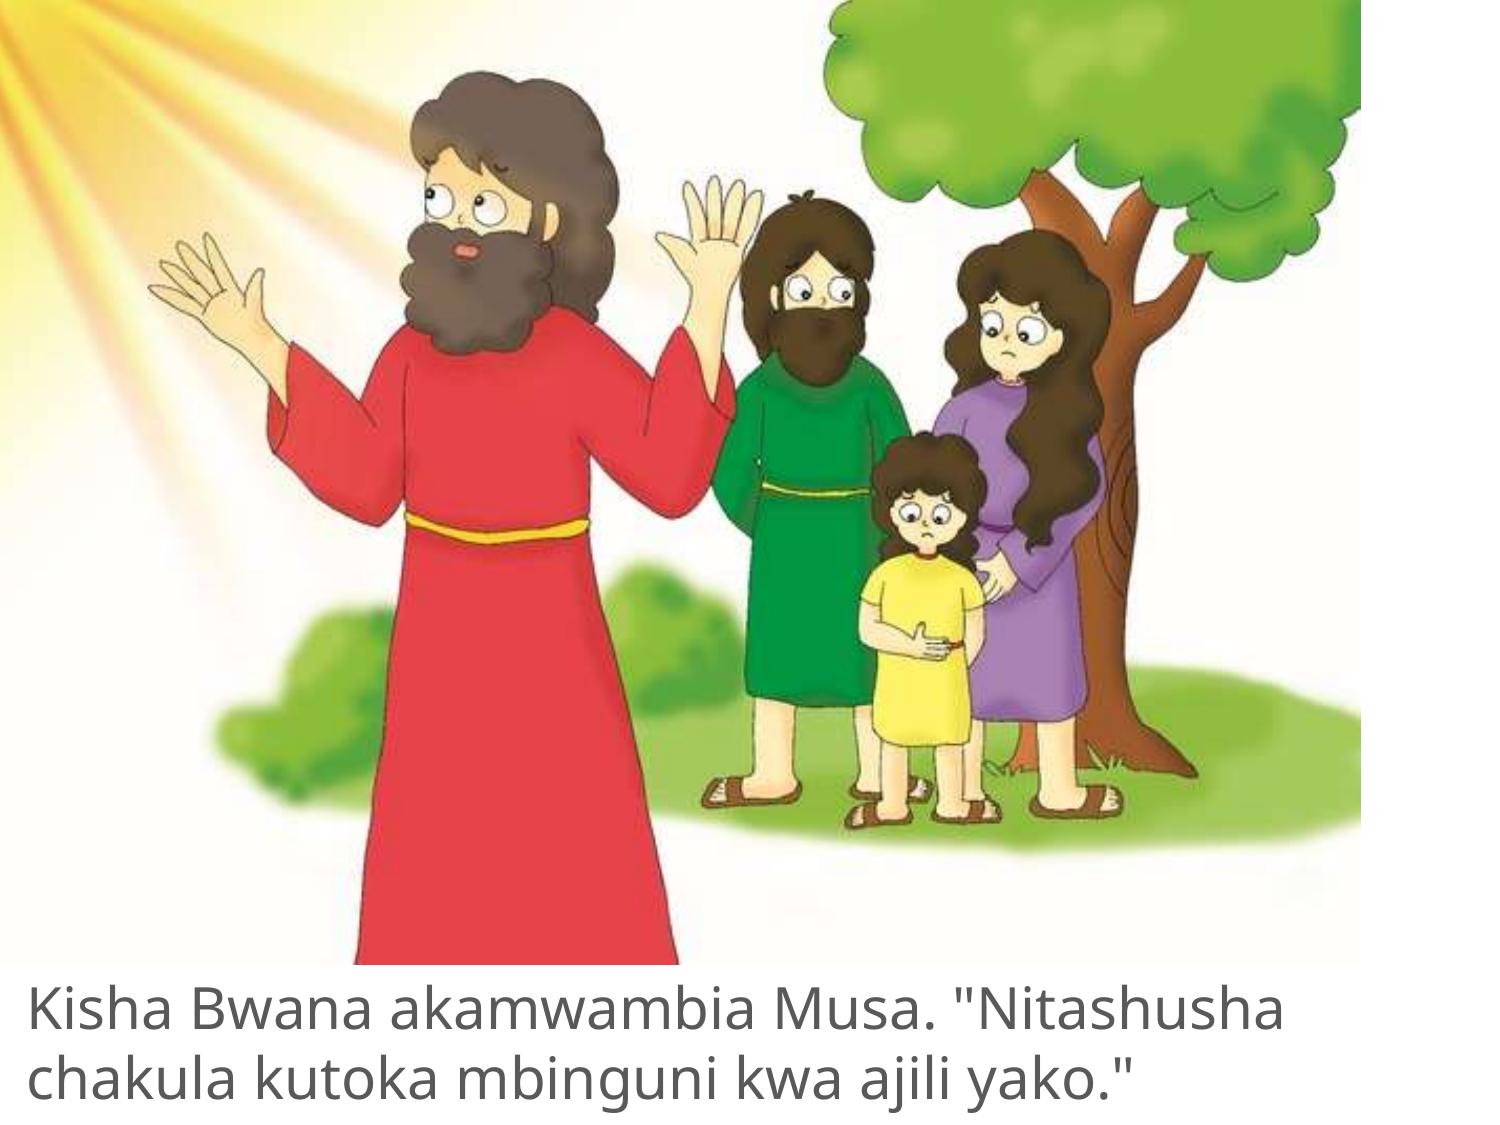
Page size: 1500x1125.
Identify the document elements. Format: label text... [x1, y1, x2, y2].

picture [0, 0, 1362, 965]
text_box Kisha Bwana akamwambia Musa. "Nitashusha chakula kutoka mbinguni kwa ajili yako." [11, 964, 1483, 1119]
